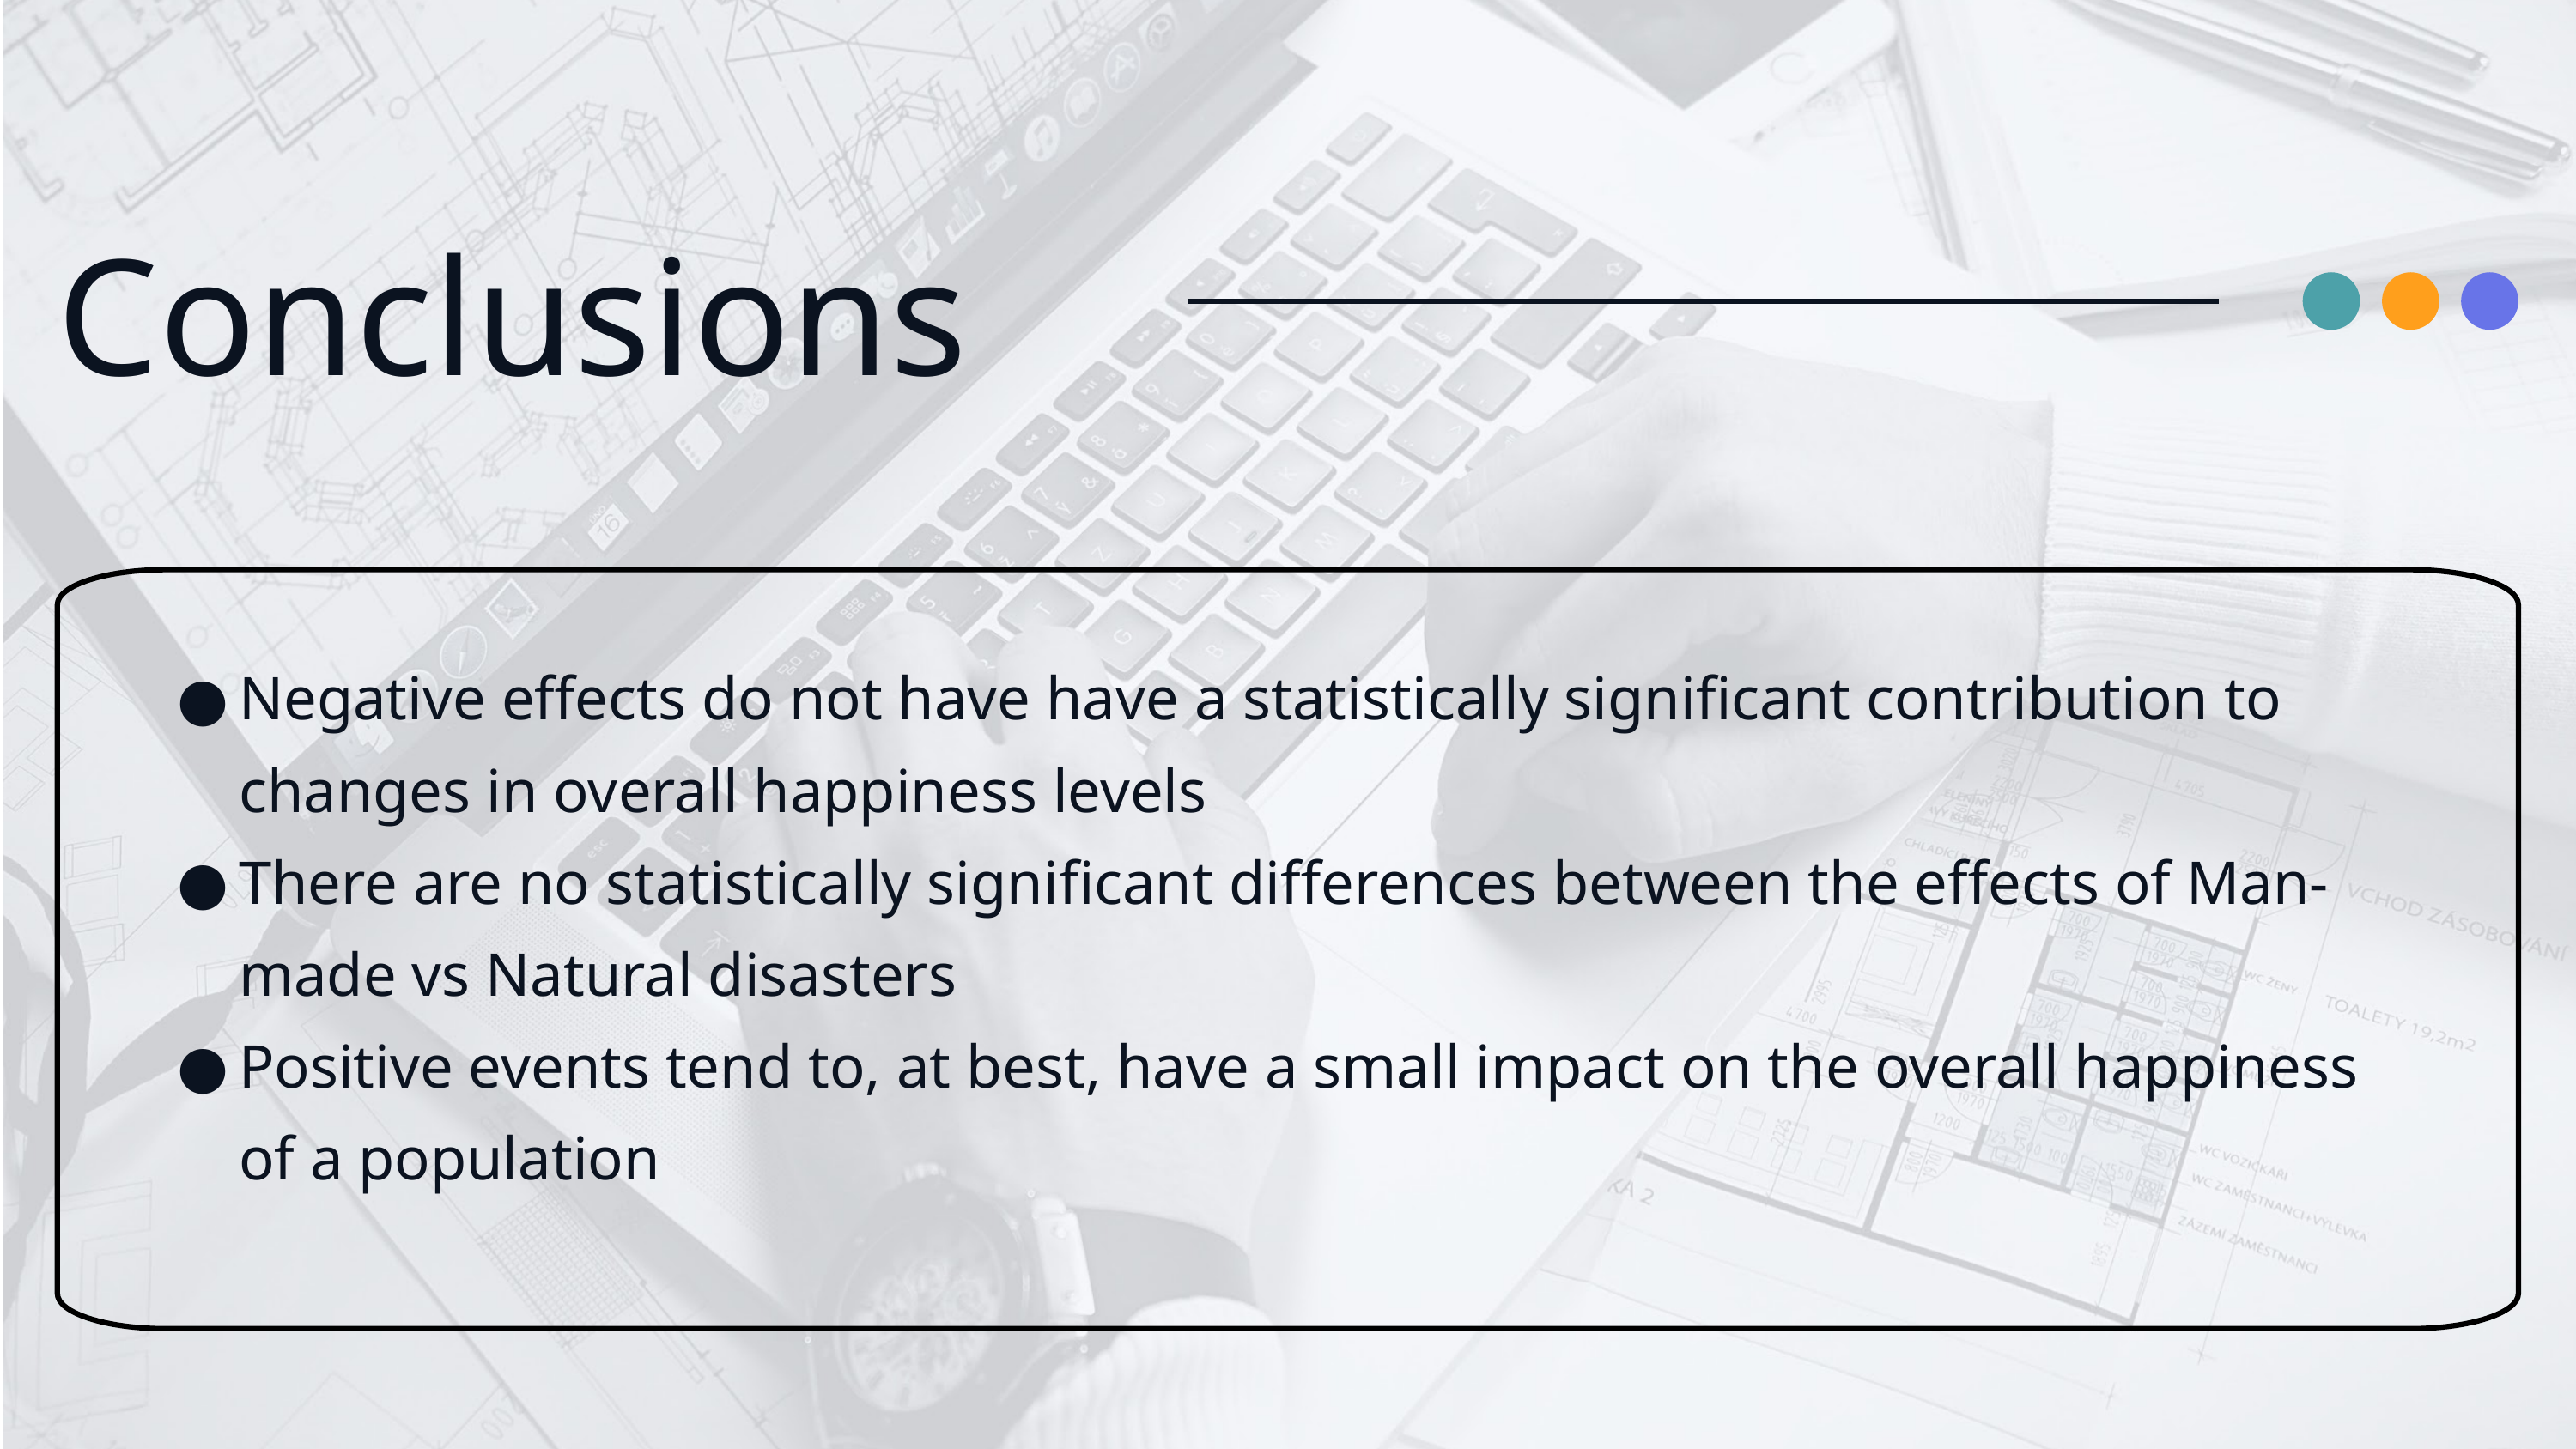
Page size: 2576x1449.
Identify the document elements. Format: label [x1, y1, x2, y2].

text_box [2460, 271, 2519, 330]
picture [2, 0, 2576, 1449]
text_box [2302, 271, 2360, 330]
text_box [57, 549, 2519, 1330]
text_box [2381, 271, 2440, 330]
